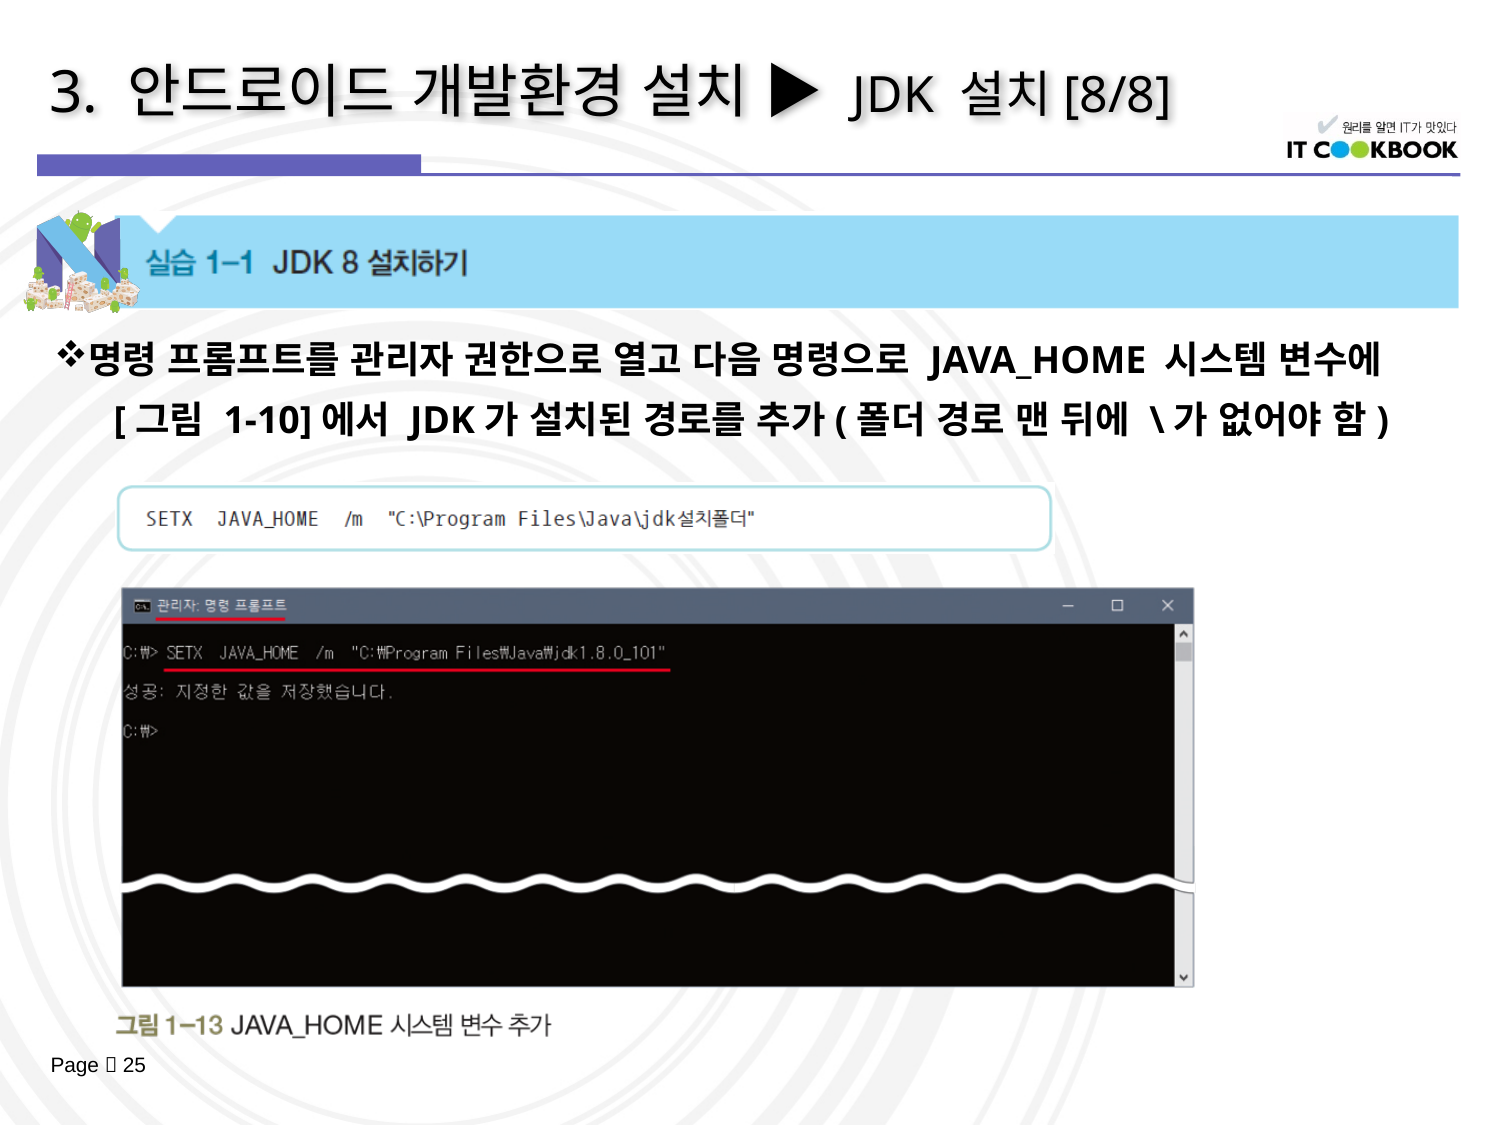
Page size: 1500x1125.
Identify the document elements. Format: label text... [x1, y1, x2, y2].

list 명령 프롬프트를 관리자 권한으로 열고 다음 명령으로 JAVA_HOME 시스템 변수에 [그림 1-10]에서 JDK가 설치된 경로를 추가(폴더 경로 맨 뒤에 \가 없어야 함) [54, 335, 1500, 1051]
picture [114, 481, 1055, 555]
title 3. 안드로이드 개발환경 설치 ▶ JDK 설치[8/8] [48, 53, 1448, 149]
picture [111, 579, 1204, 1044]
picture [0, 35, 1500, 1125]
